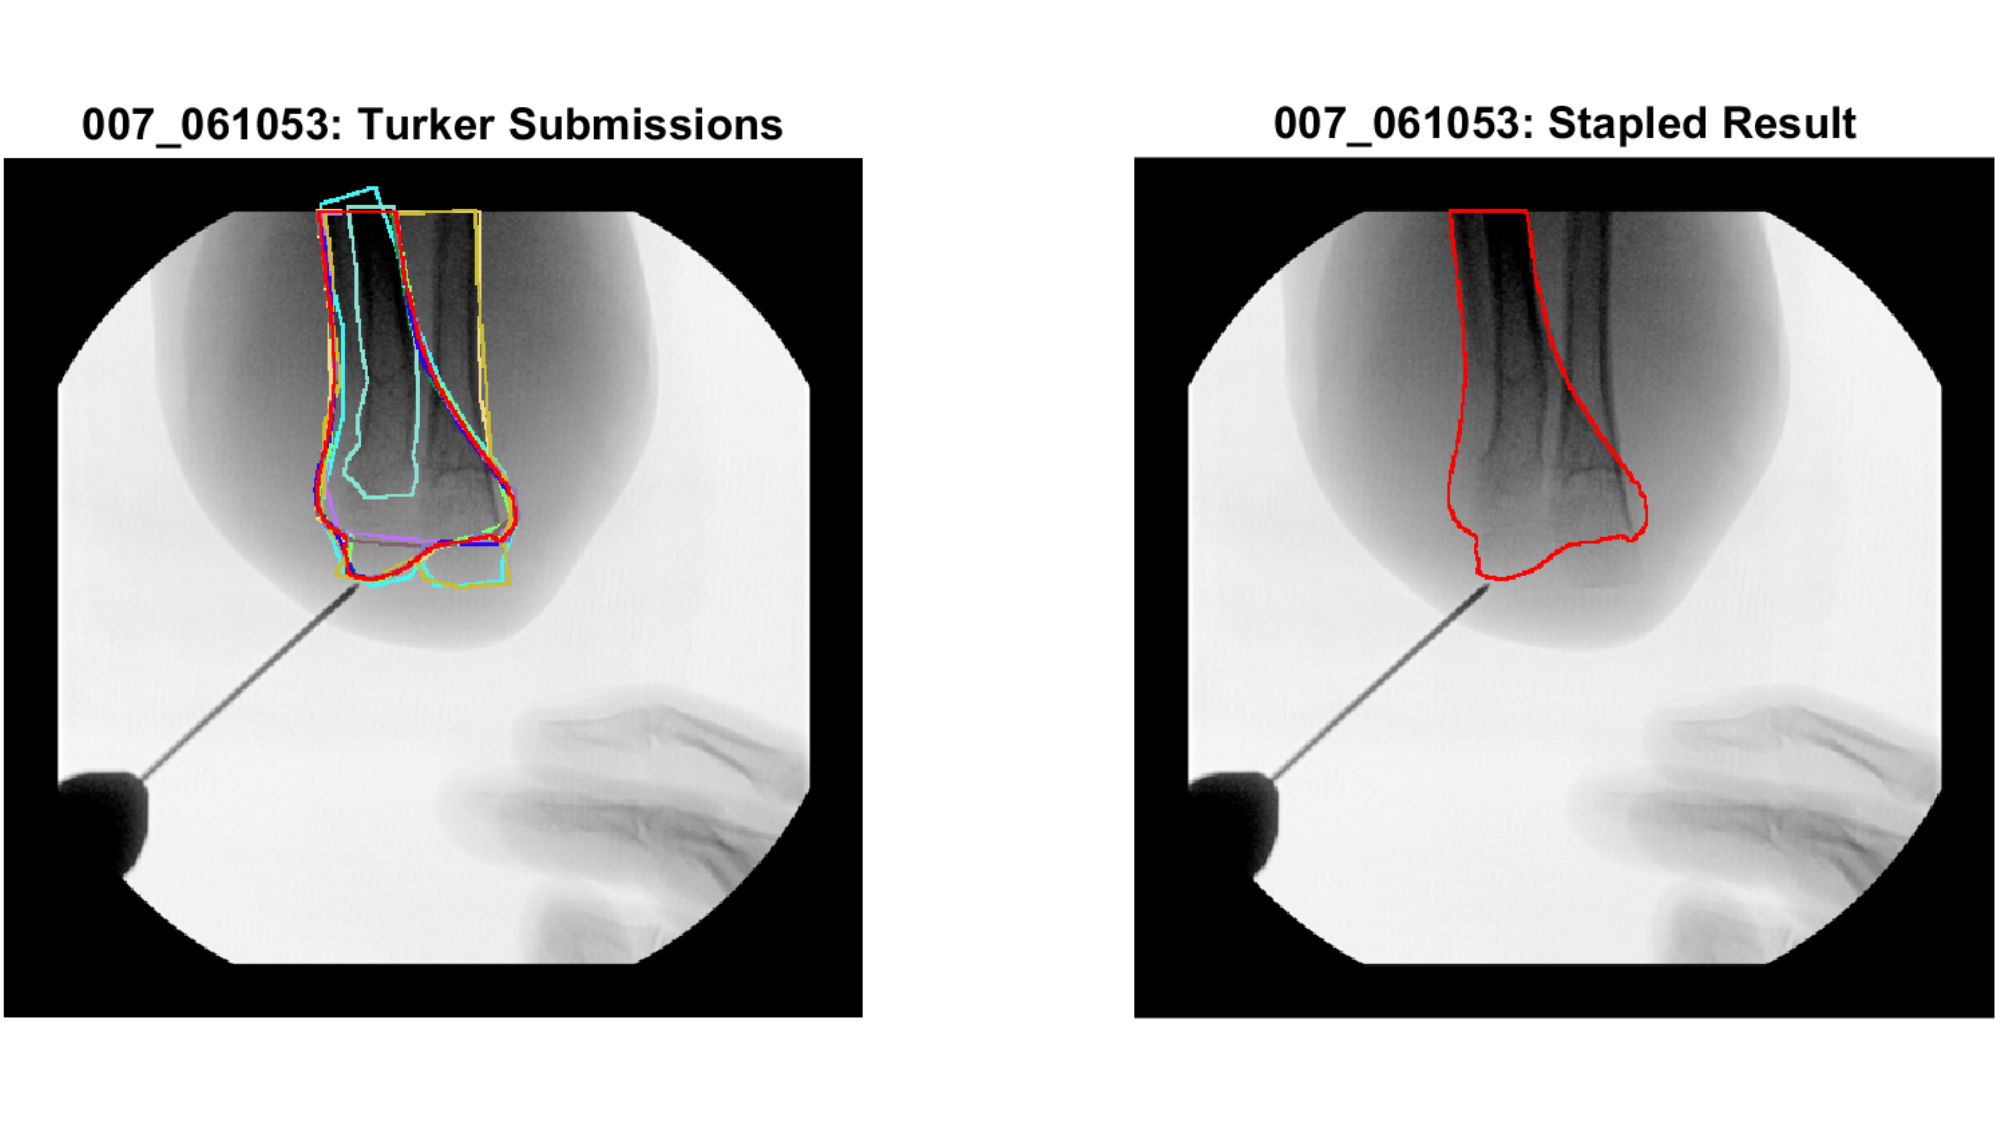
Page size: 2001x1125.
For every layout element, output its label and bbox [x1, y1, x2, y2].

picture [0, 98, 2000, 1027]
